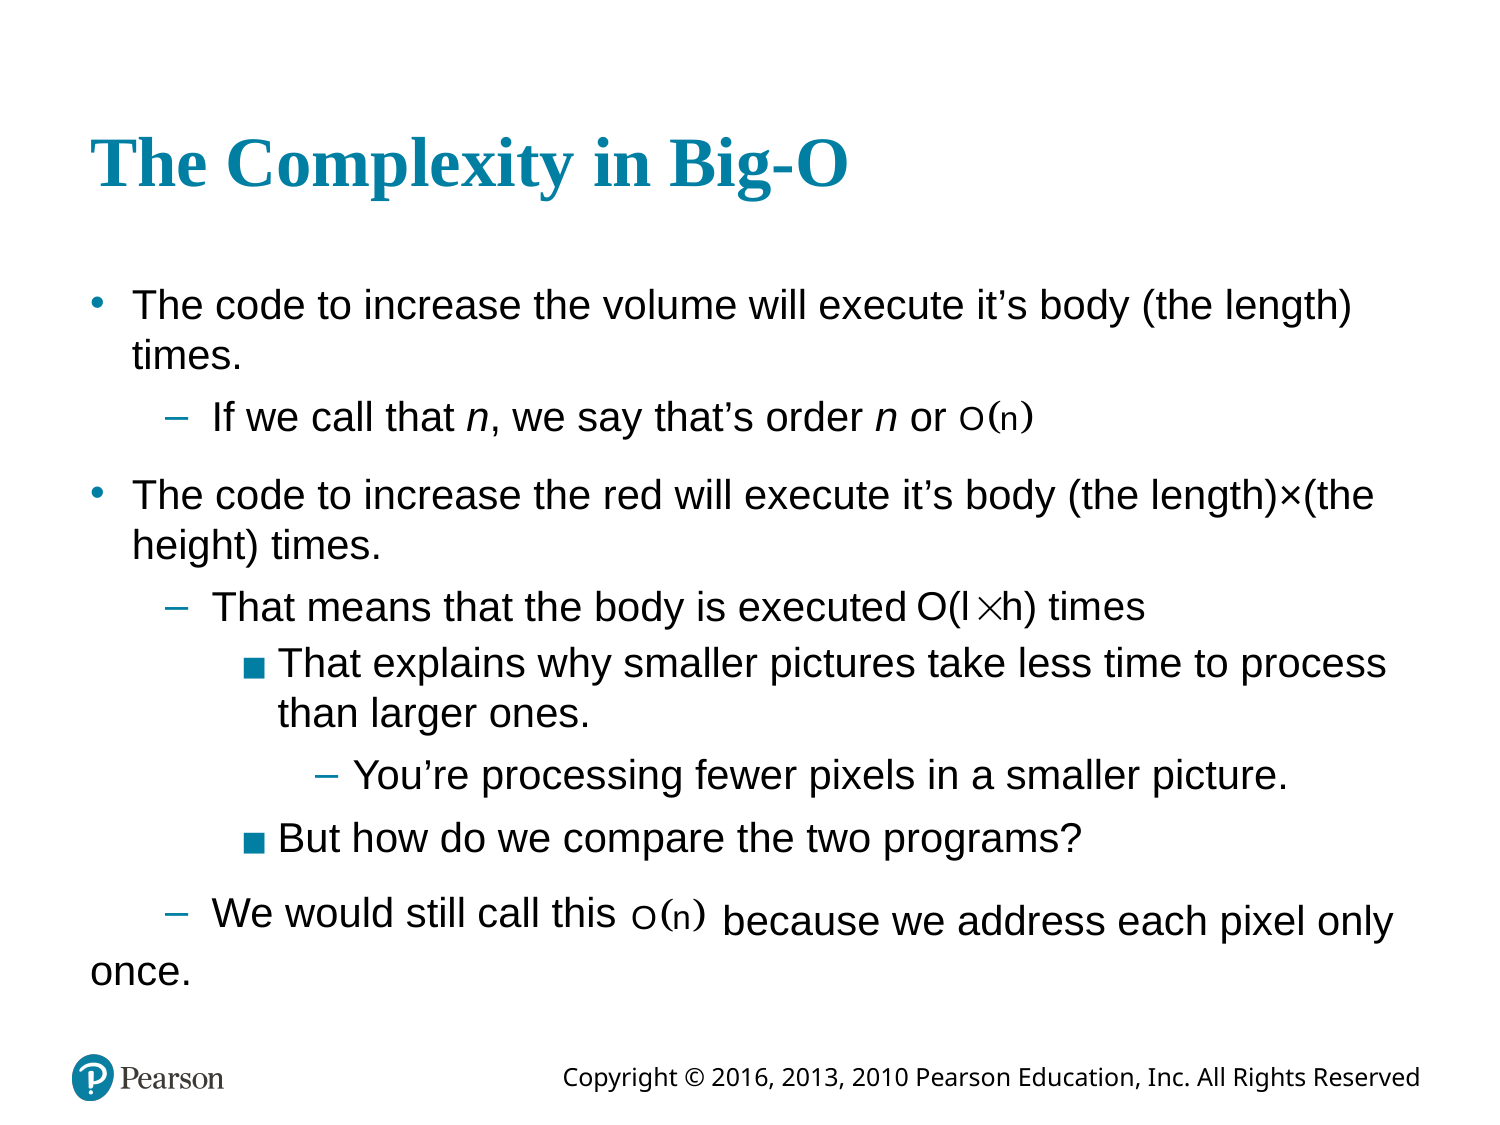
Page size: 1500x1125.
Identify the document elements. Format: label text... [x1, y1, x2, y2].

picture [98, 1054, 224, 1101]
picture [72, 1087, 83, 1101]
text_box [626, 892, 708, 949]
list The code to increase the red will execute it’s body (the length)×(the height) times. That means that the body is executed [75, 476, 1425, 622]
list because we address each pixel only once. [75, 878, 1425, 986]
picture [80, 1063, 106, 1088]
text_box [911, 583, 1154, 638]
list The code to increase the volume will execute it’s body (the length) times. If we call that n, we say that’s order n or [75, 262, 1425, 453]
title The Complexity in Big-O [75, 35, 1425, 216]
list That explains why smaller pictures take less time to process than larger ones. You’re processing fewer pixels in a smaller picture. But how do we compare the two programs? [75, 644, 1425, 852]
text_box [954, 394, 1036, 451]
picture [72, 1054, 88, 1070]
